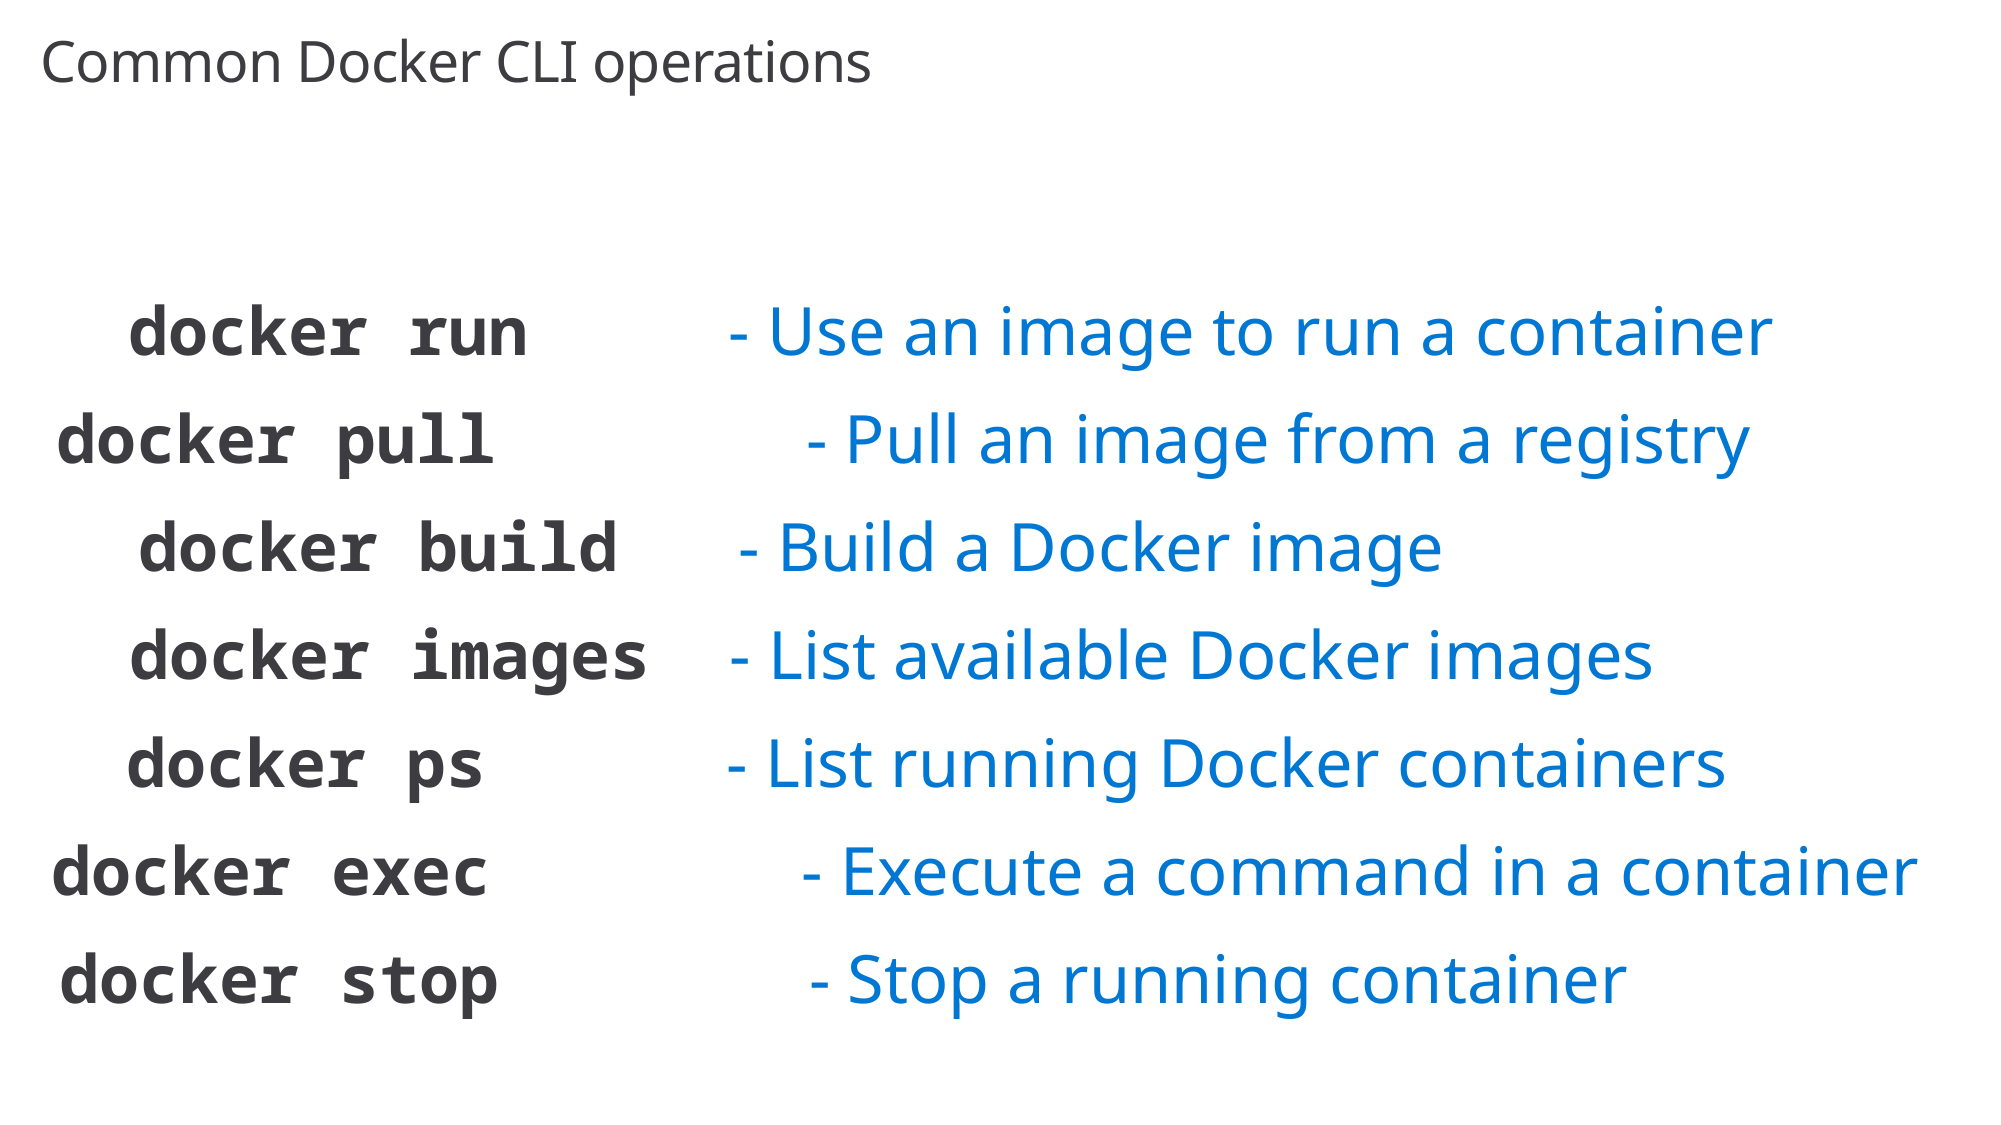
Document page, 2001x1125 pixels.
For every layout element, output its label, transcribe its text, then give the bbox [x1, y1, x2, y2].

text_box docker pull - Pull an image from a registry [56, 406, 1752, 479]
text_box docker stop - Stop a running container [59, 945, 1630, 1018]
text_box docker exec - Execute a command in a container [51, 837, 1921, 910]
text_box docker build - Build a Docker image [138, 513, 1446, 586]
text_box docker run - Use an image to run a container [128, 298, 1776, 371]
text_box docker ps - List running Docker containers [126, 729, 1730, 802]
text_box docker images - List available Docker images [130, 621, 1657, 694]
title Common Docker CLI operations [40, 33, 1891, 150]
